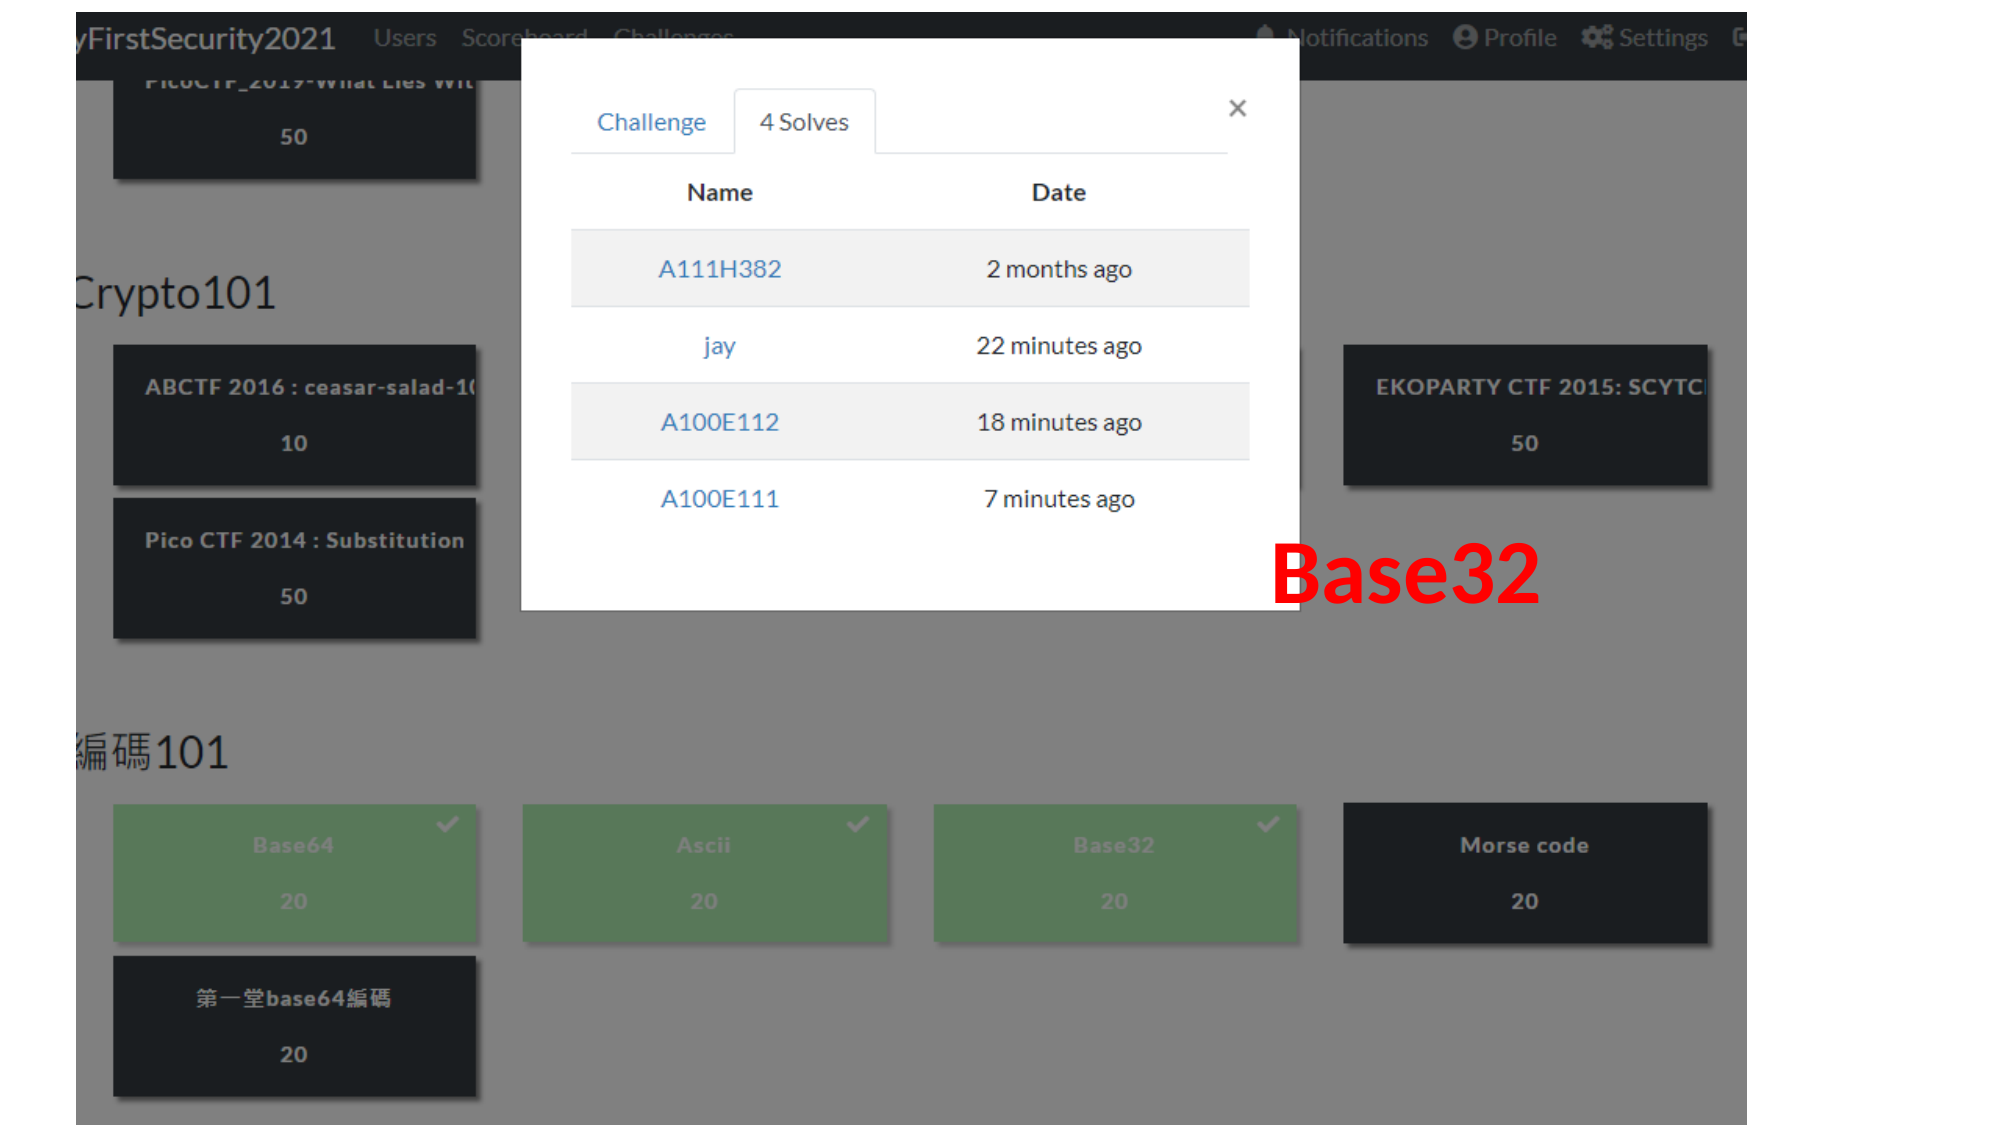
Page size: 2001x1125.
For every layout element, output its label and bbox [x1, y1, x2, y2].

picture [76, 12, 1747, 1125]
